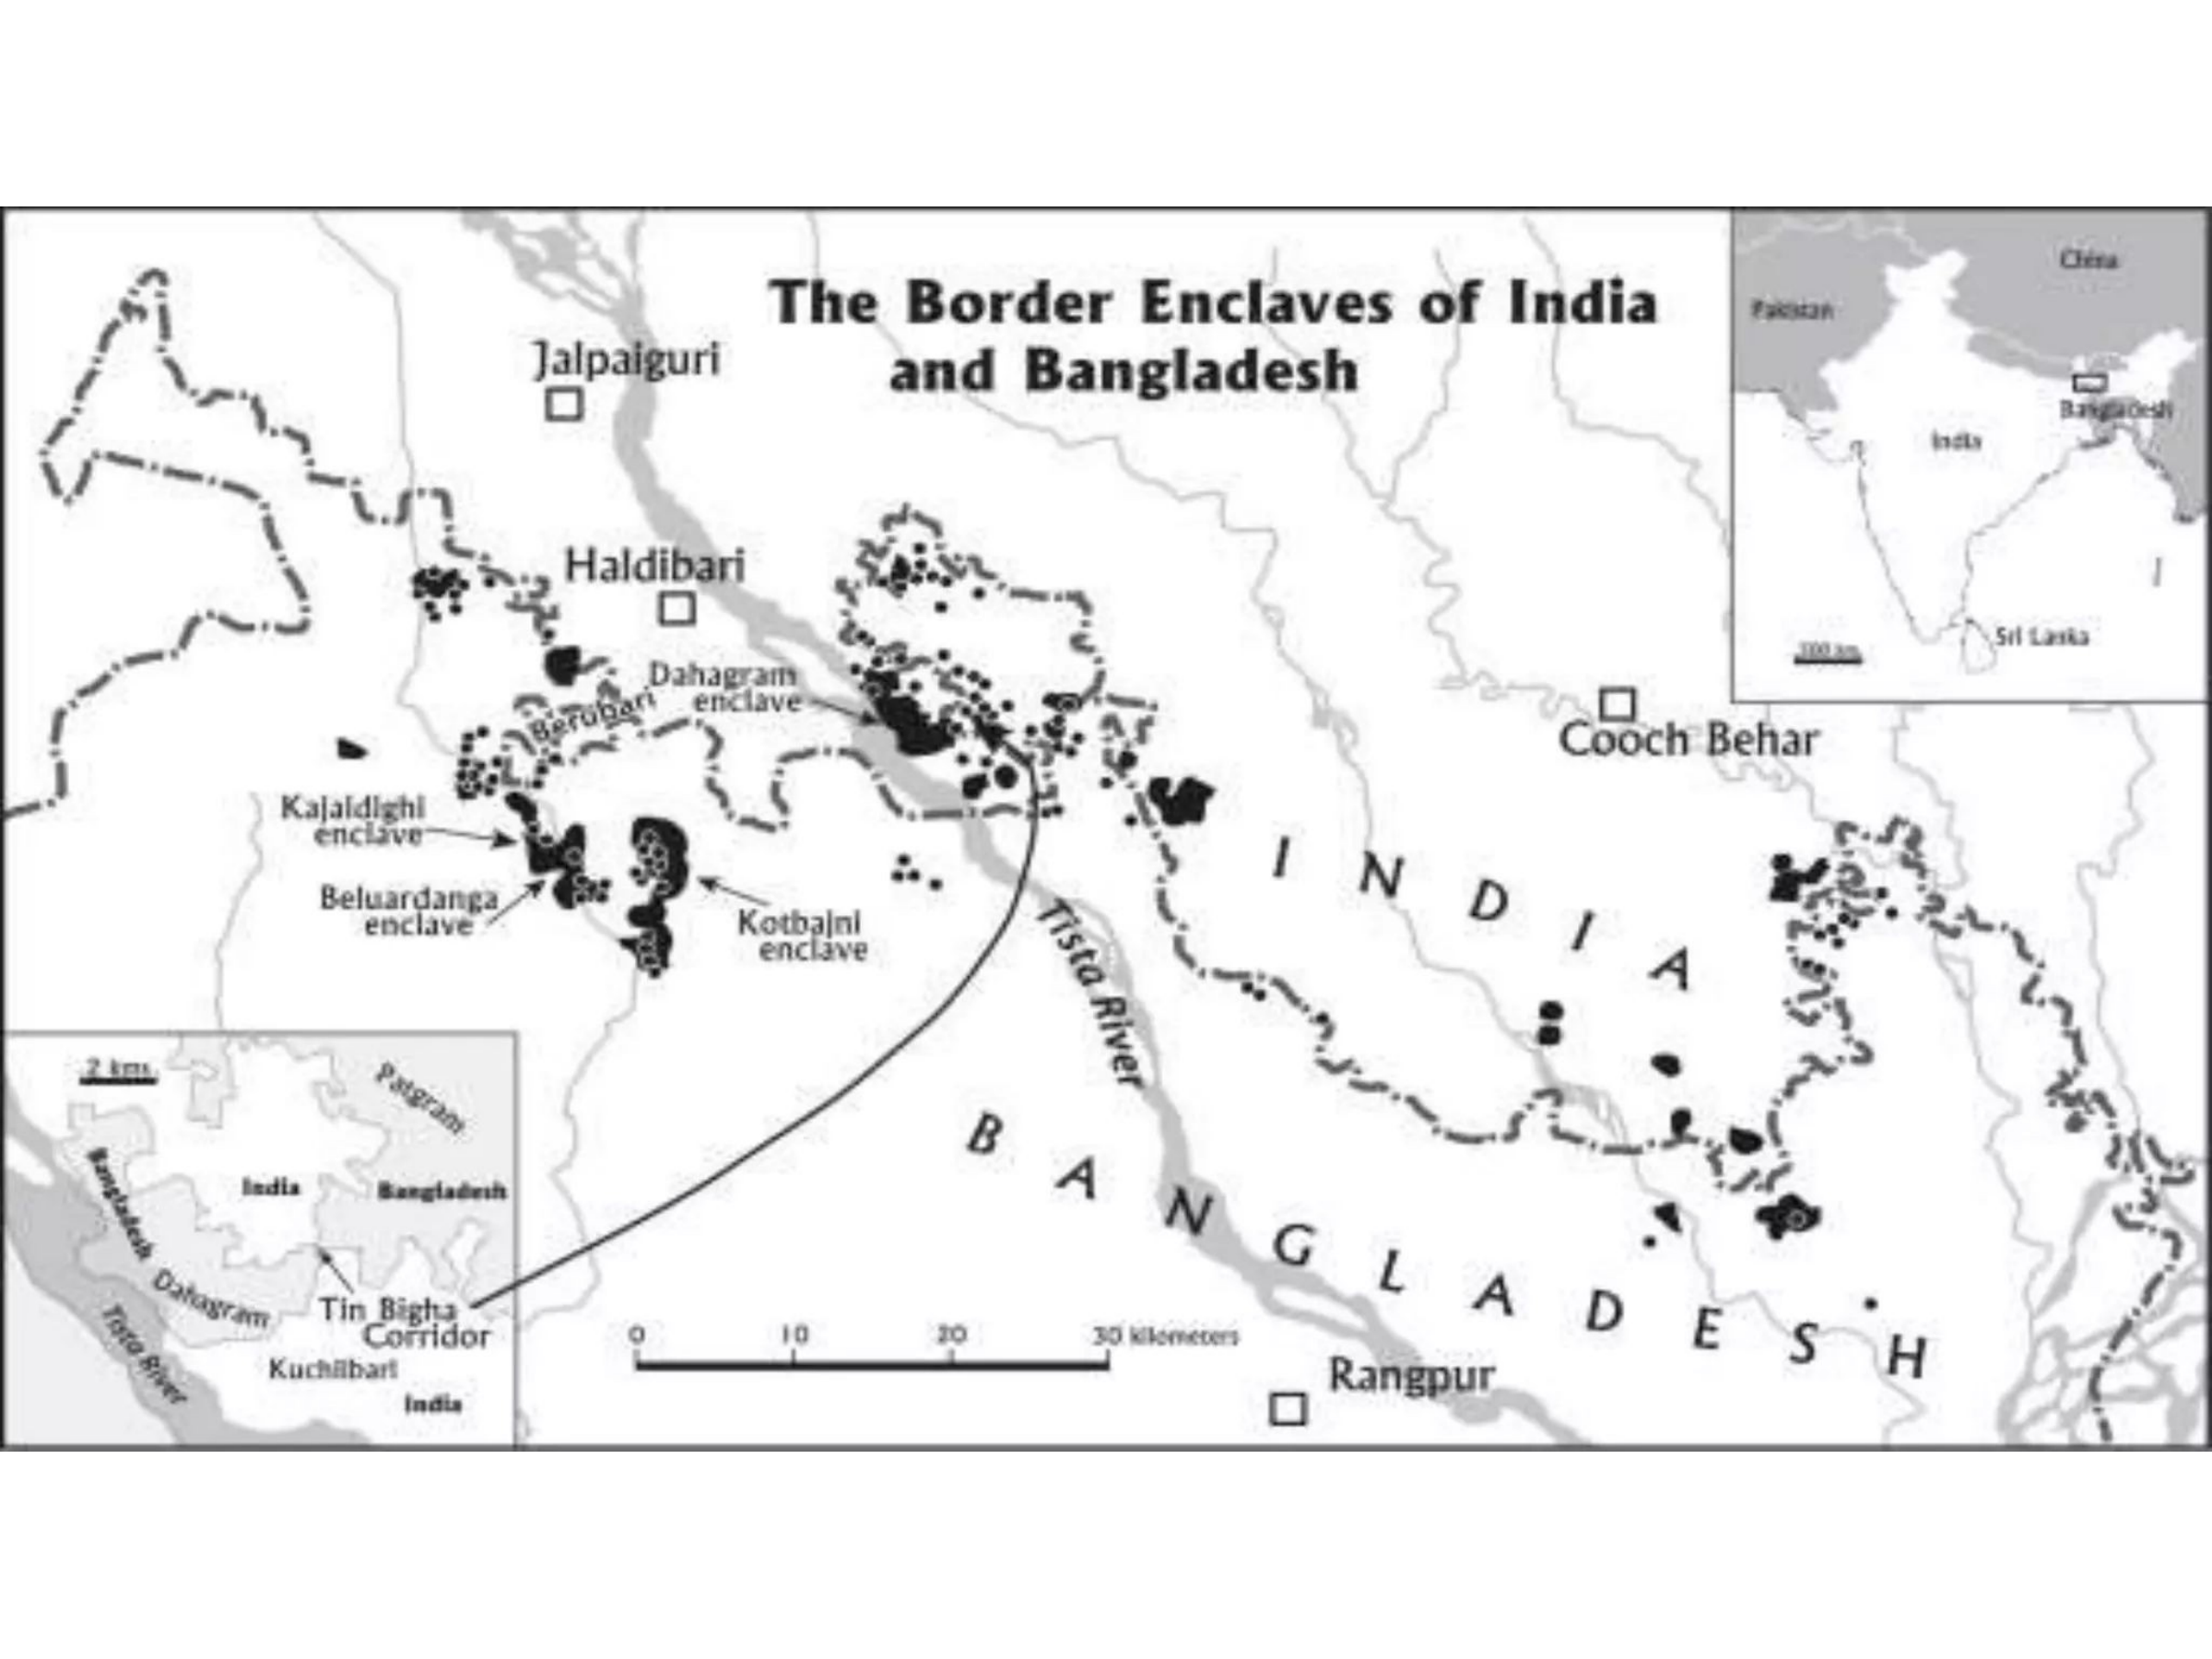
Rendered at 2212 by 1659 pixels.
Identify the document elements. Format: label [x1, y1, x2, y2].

picture [0, 206, 2212, 1453]
